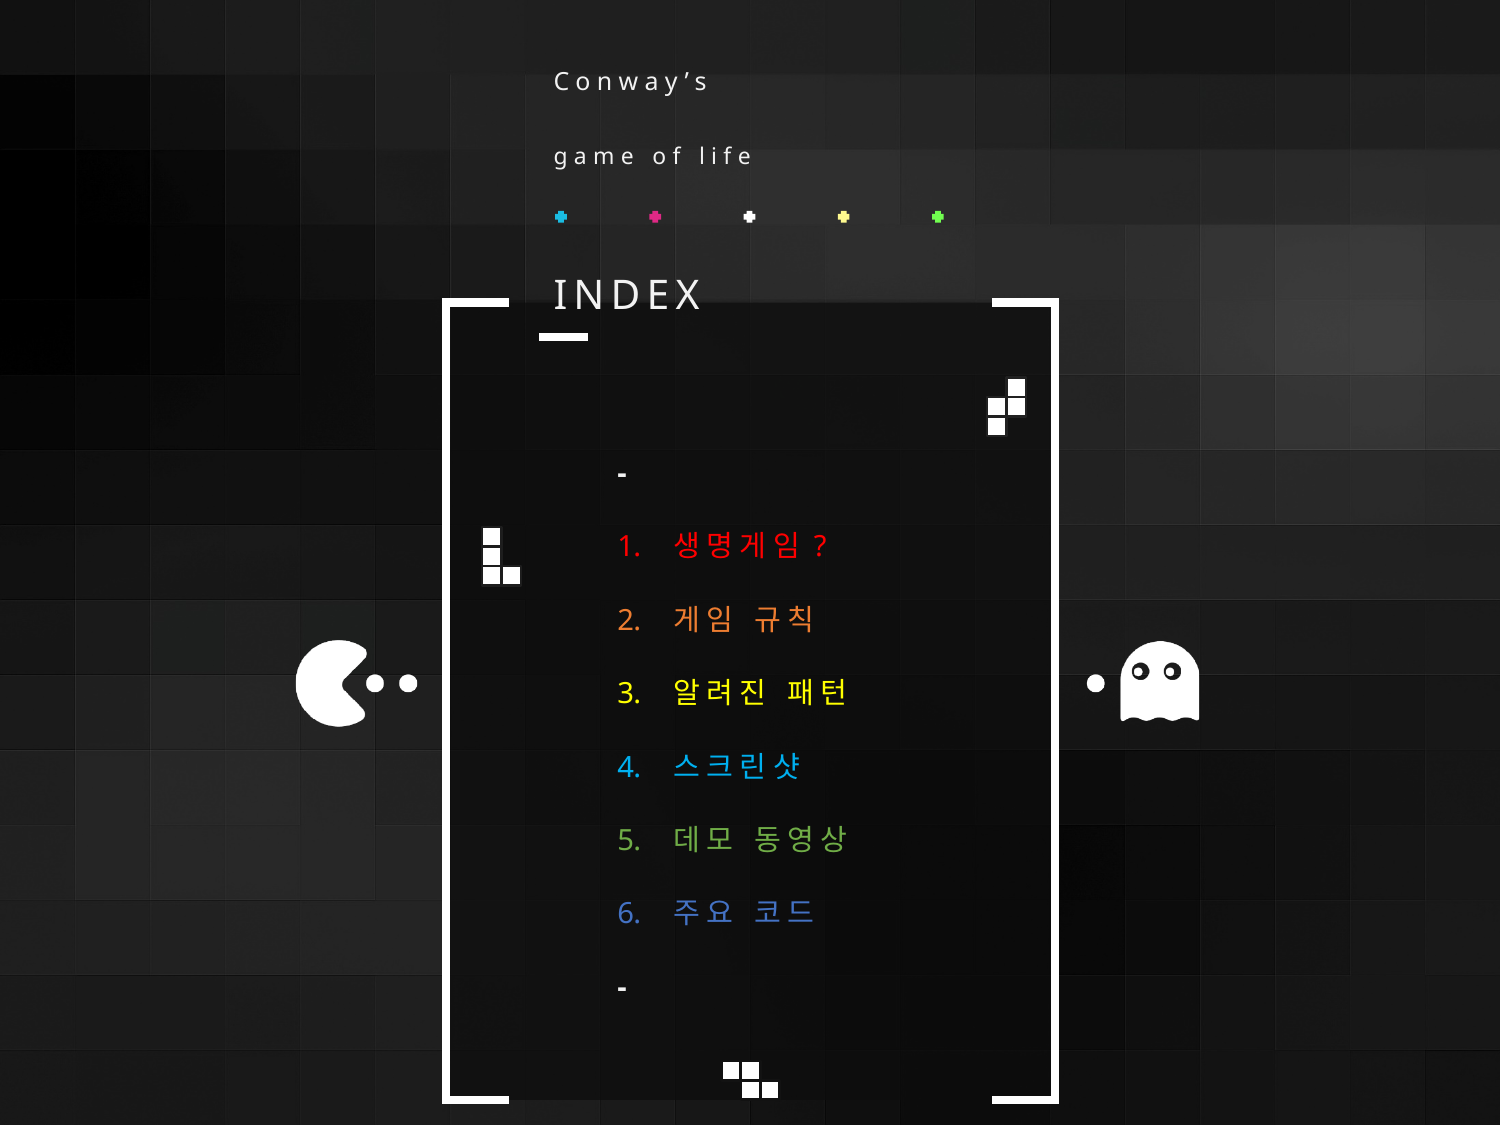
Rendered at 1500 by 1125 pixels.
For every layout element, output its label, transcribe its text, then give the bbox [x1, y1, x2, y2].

subtitle INDEX [553, 267, 948, 327]
list Conway’s [553, 51, 948, 113]
list - 생명게임? 게임 규칙 알려진 패턴 스크린샷 데모 동영상 주요 코드 - [602, 398, 948, 1042]
picture [0, 0, 1500, 1125]
list game of life [553, 128, 948, 187]
